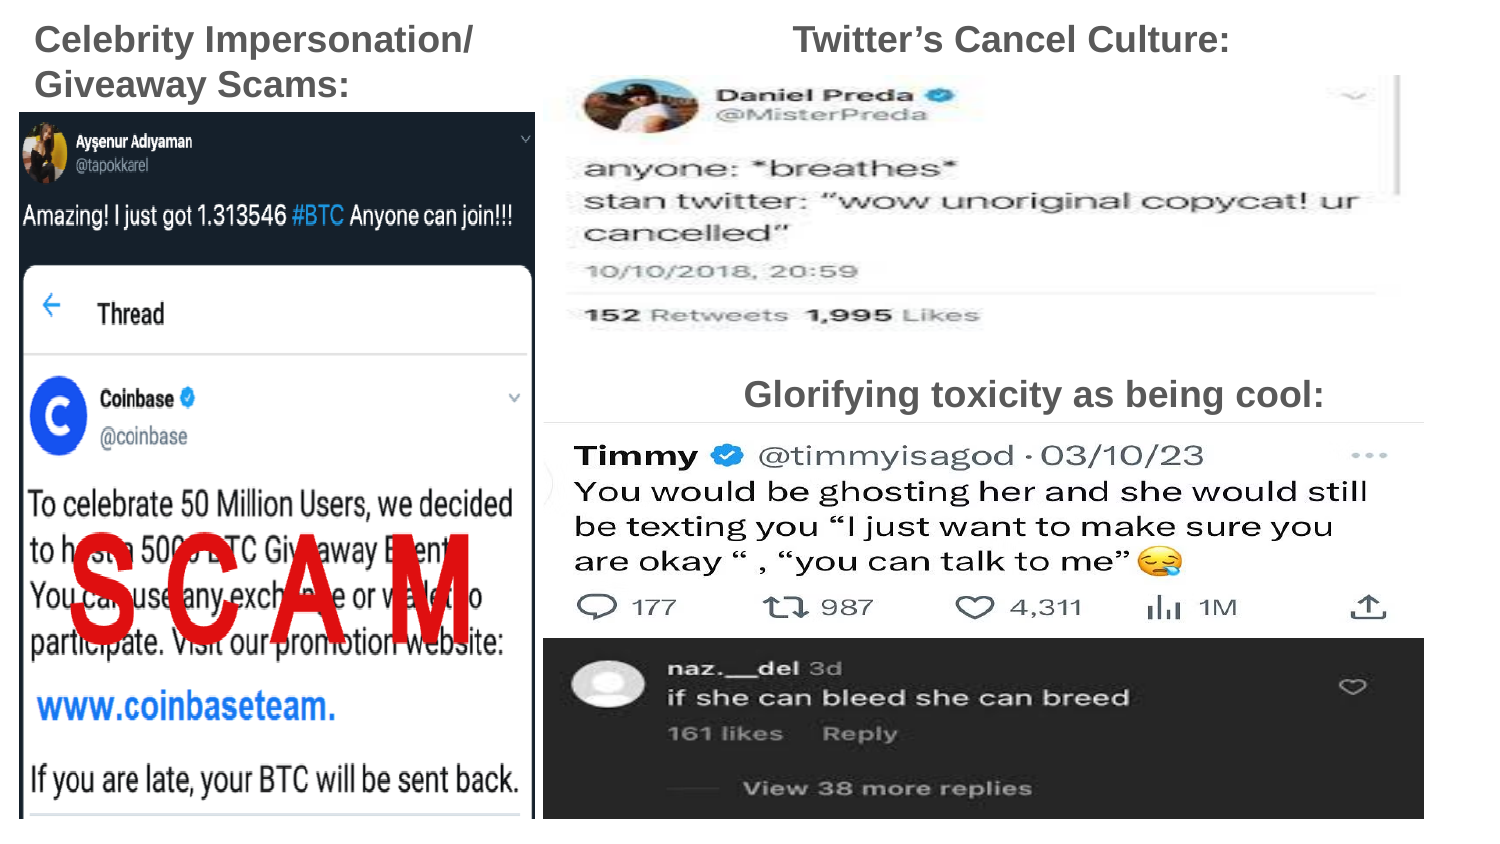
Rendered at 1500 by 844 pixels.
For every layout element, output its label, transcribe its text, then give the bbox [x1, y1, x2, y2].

picture [543, 75, 1408, 336]
text_box Glorifying toxicity as being cool: [728, 354, 1378, 420]
picture [543, 421, 1425, 820]
text_box Twitter’s Cancel Culture: [777, 0, 1484, 82]
text_box Celebrity Impersonation/ Giveaway Scams: [19, 0, 544, 111]
picture [18, 112, 536, 820]
